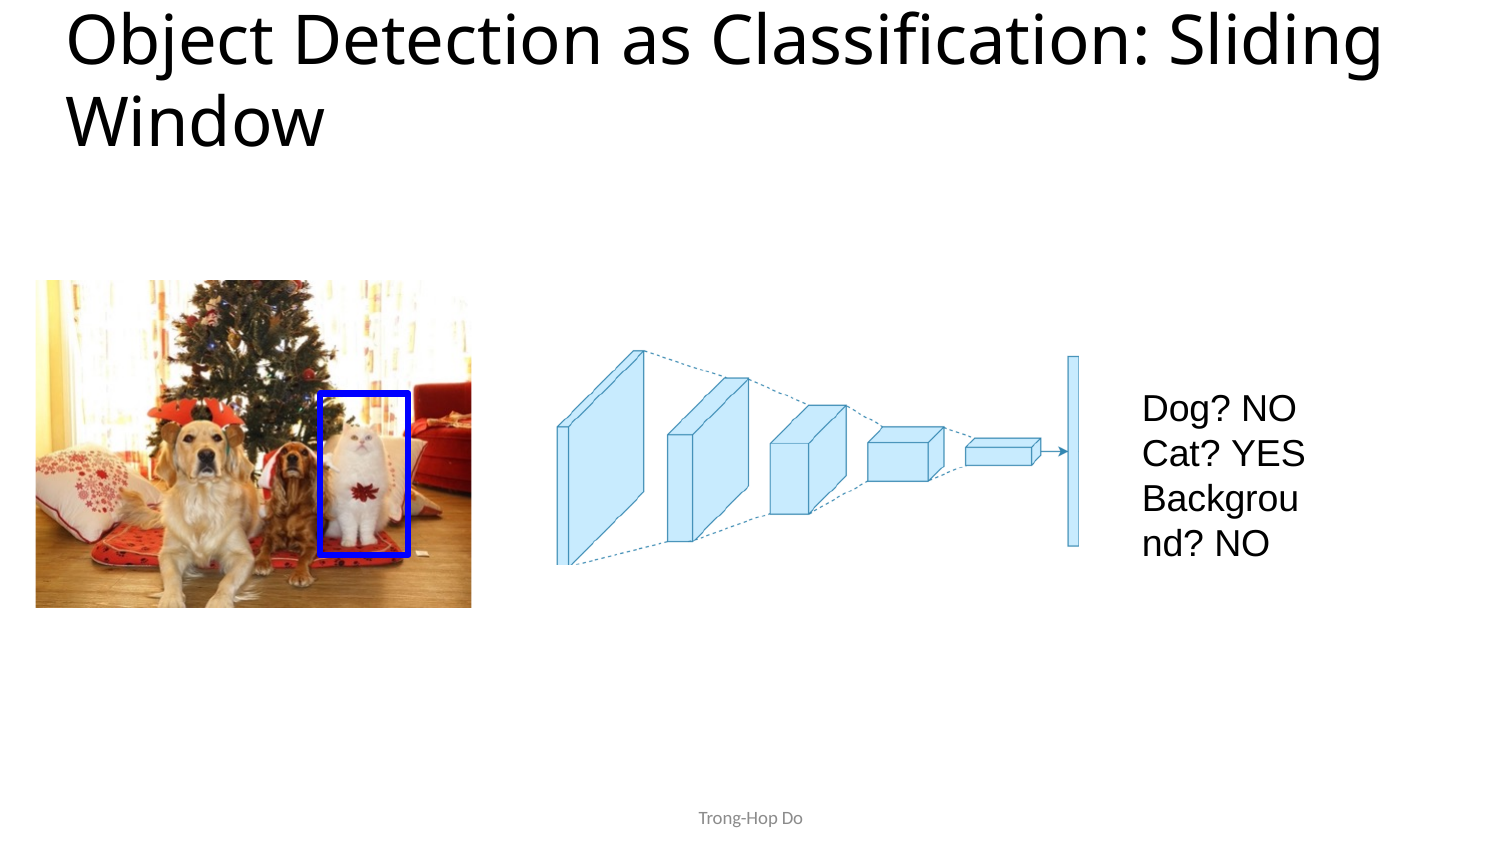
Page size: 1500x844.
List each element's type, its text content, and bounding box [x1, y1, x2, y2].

title Object Detection as Classification: Sliding Window [62, 0, 1463, 161]
text_box Dog? NO Cat? YES Background? NO [1139, 381, 1431, 564]
text_box [320, 393, 409, 556]
footer Trong-Hop Do [496, 782, 1004, 827]
text_box [35, 280, 472, 608]
picture [549, 346, 1079, 565]
